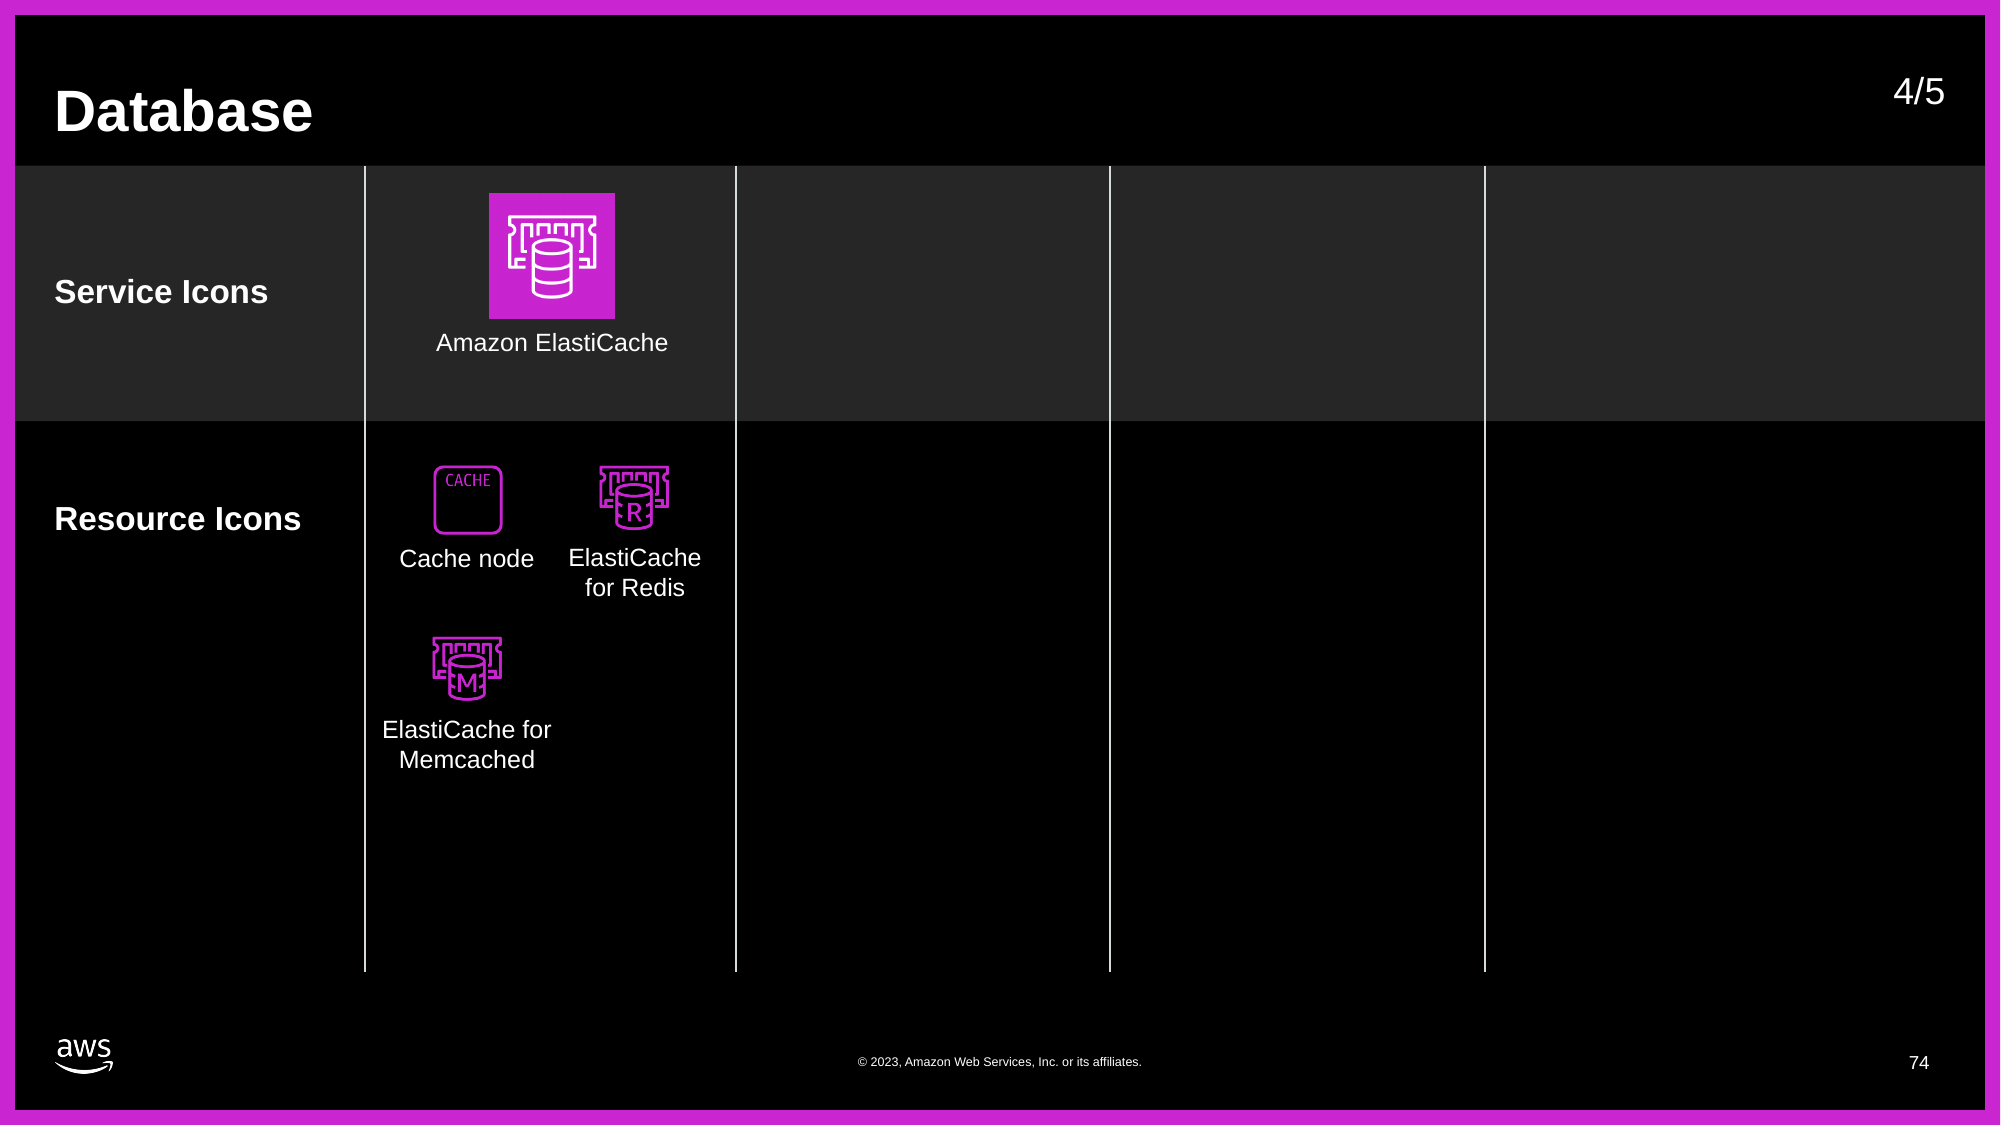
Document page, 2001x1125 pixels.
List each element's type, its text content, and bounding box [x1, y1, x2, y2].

slide_number 74 [1494, 1031, 1945, 1092]
title Database [39, 59, 1457, 166]
text_box Amazon ElastiCache [372, 319, 734, 364]
footer © 2023, Amazon Web Services, Inc. or its affiliates. [662, 1031, 1338, 1092]
picture [596, 459, 672, 535]
text_box ElastiCache for Redis [548, 534, 722, 610]
text_box Cache node [380, 534, 548, 580]
picture [430, 462, 506, 538]
picture [489, 193, 615, 319]
text_box ElastiCache for Memcached [364, 705, 570, 781]
picture [55, 1039, 113, 1074]
picture [429, 630, 505, 706]
list 4/5 [1693, 59, 1961, 166]
